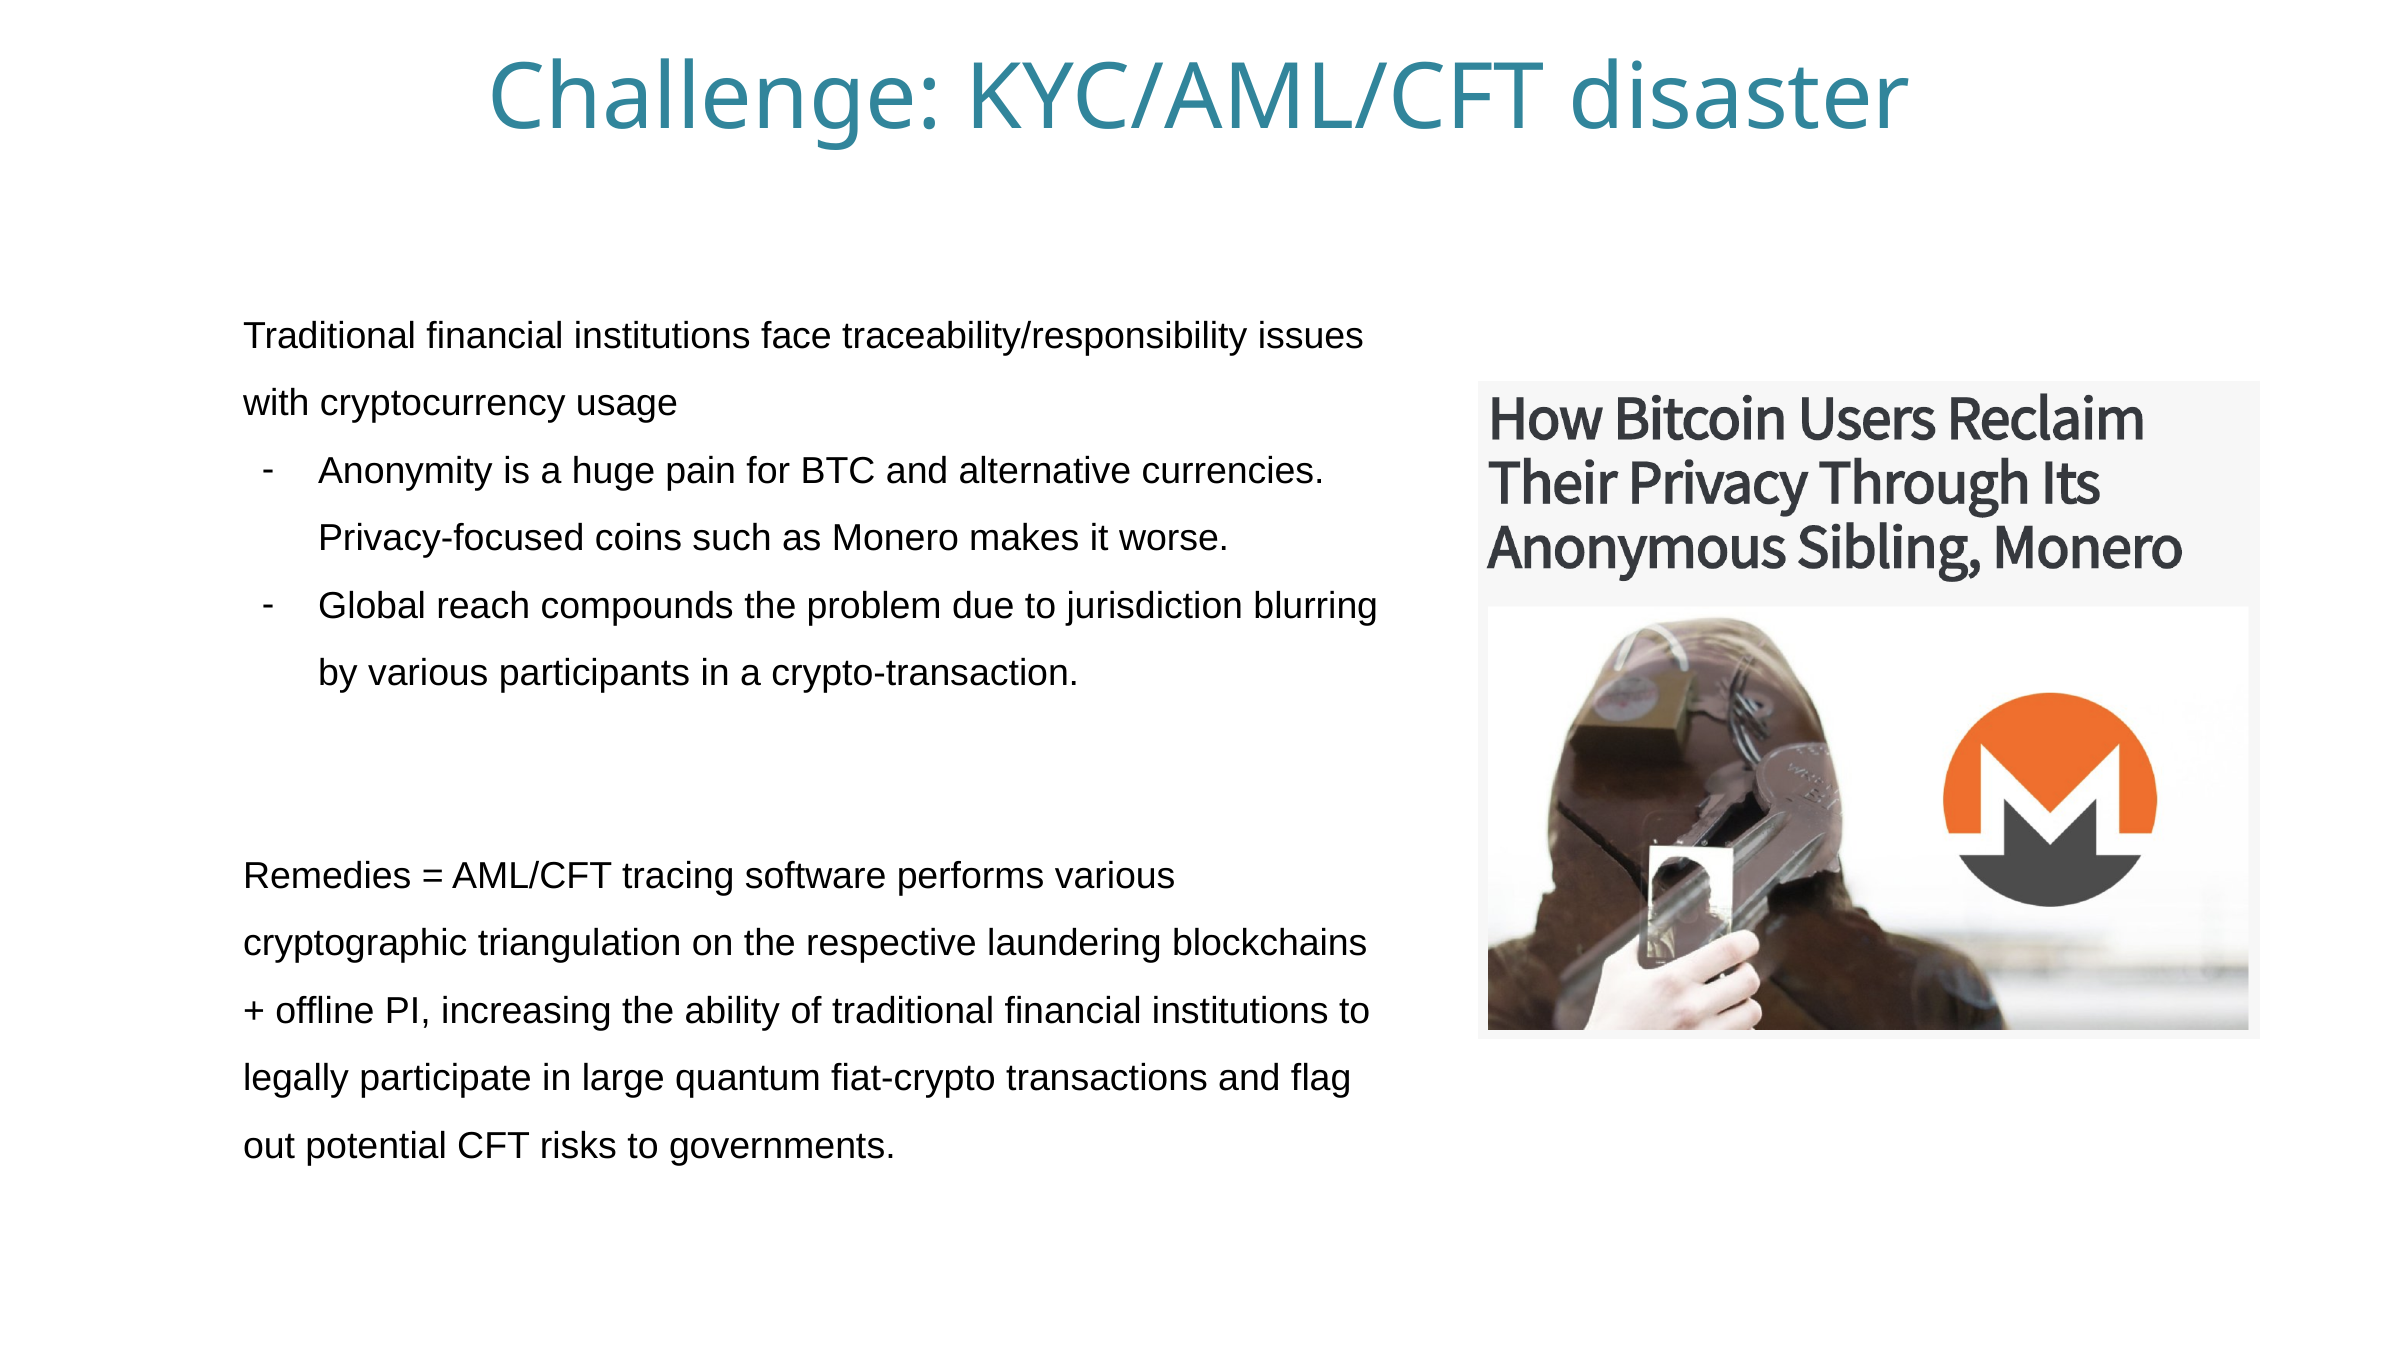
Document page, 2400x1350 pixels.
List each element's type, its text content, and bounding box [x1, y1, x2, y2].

picture [1477, 381, 2260, 1039]
text_box Challenge: KYC/AML/CFT disaster [119, 29, 2280, 155]
text_box Traditional financial institutions face traceability/responsibility issues with cryptocurrency usage Anonymity is a huge pain for BTC and alternative currencies. Privacy-focused coins such as Monero makes it worse. Global reach compounds the problem due to jurisdiction blurring by various participants in a crypto-transaction. Remedies = AML/CFT tracing software performs various cryptographic triangulation on the respective laundering blockchains + offline PI, increasing the ability of traditional financial institutions to legally participate in large quantum fiat-crypto transactions and flag out potential CFT risks to governments. [235, 280, 1394, 1350]
